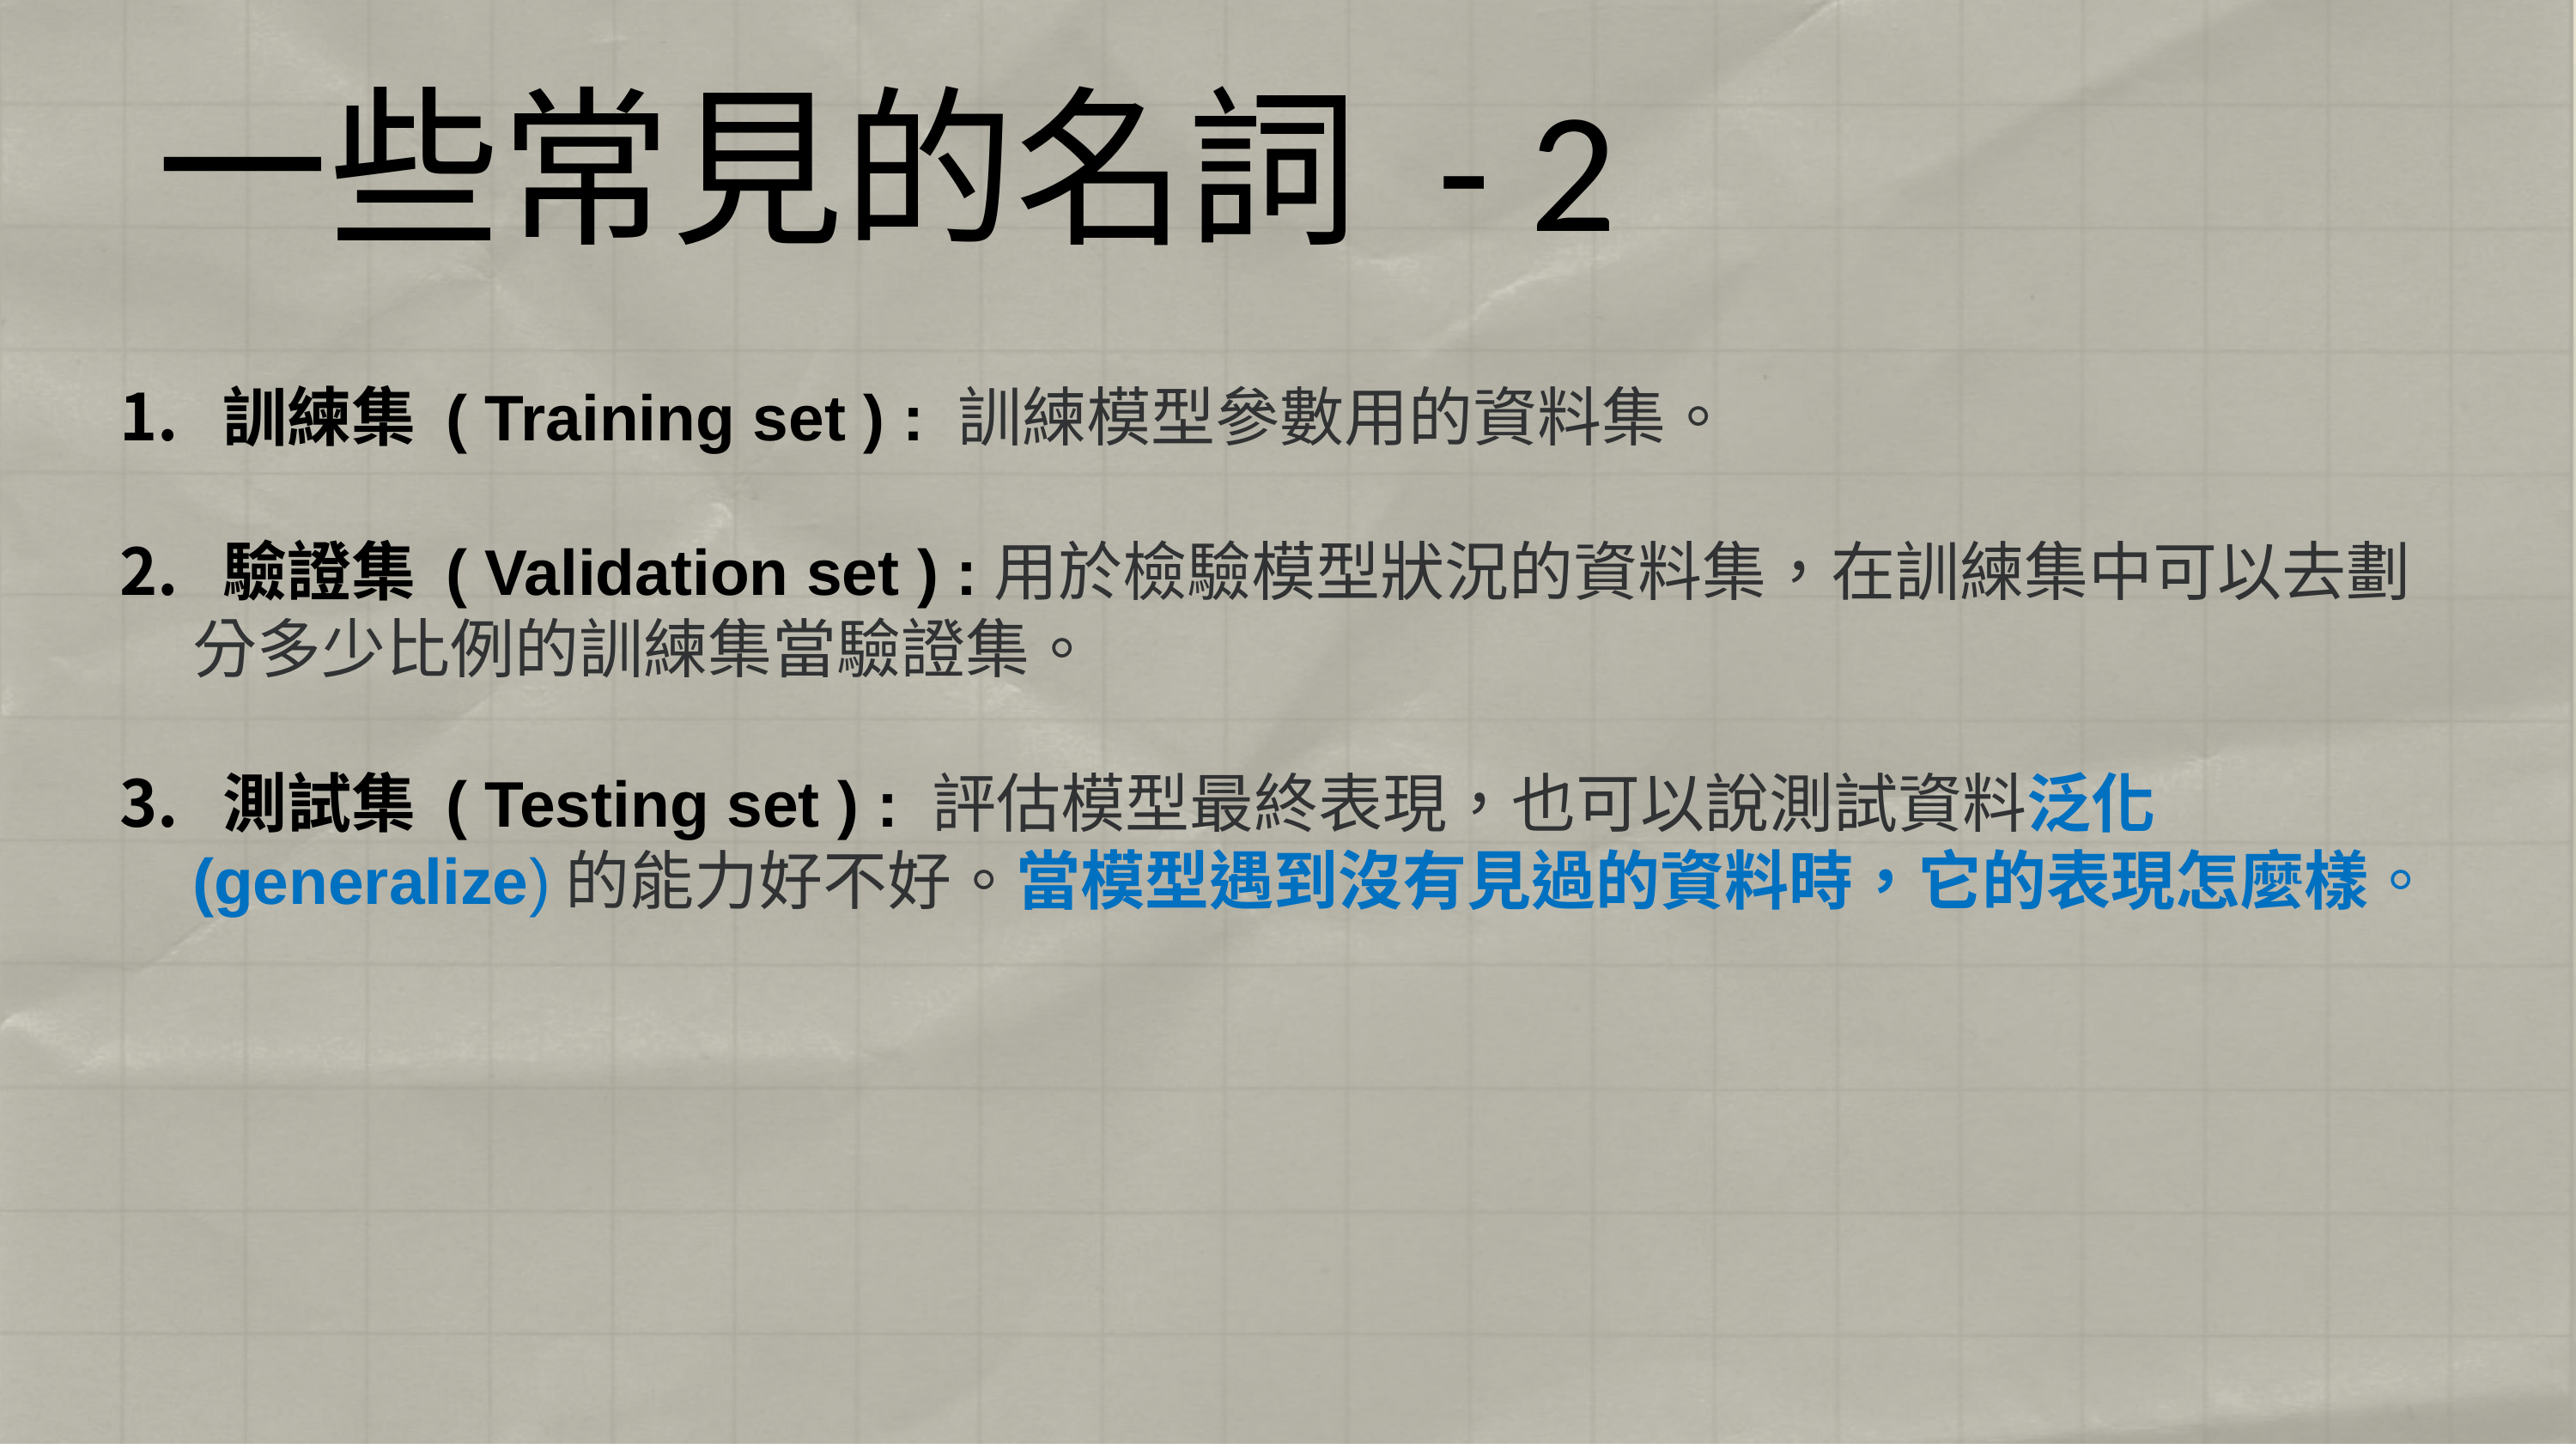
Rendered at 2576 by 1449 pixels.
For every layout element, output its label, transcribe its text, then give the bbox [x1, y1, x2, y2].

text_box 一些常見的名詞 - 2 [143, 53, 2151, 272]
text_box 訓練集 ( Training set ) : 訓練模型參數用的資料集。 驗證集 ( Validation set ) :用於檢驗模型狀況的資料集，在訓練集中可以去劃分多少比例的訓練集當驗證集。 測試集 ( Testing set ) : 評估模型最終表現，也可以說測試資料泛化(generalize)的能力好不好。當模型遇到沒有見過的資料時，它的表現怎麼樣。 [107, 370, 2469, 924]
text_box [0, 0, 2576, 1444]
